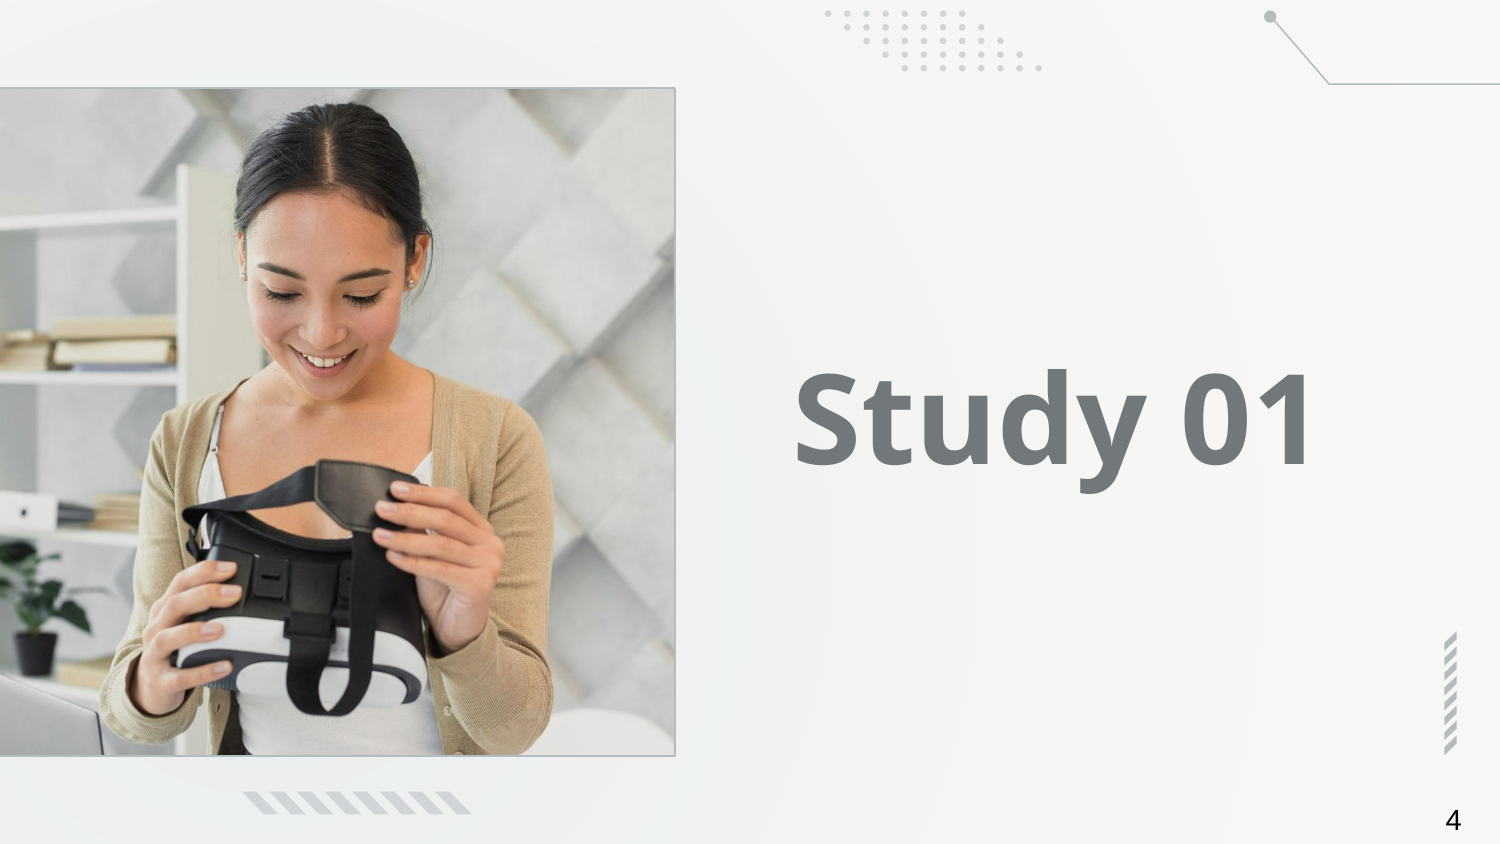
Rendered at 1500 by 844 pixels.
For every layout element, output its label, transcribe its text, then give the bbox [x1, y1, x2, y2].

title Study 01 [777, 340, 1465, 505]
picture [0, 88, 675, 756]
text_box 4 [1430, 793, 1500, 844]
